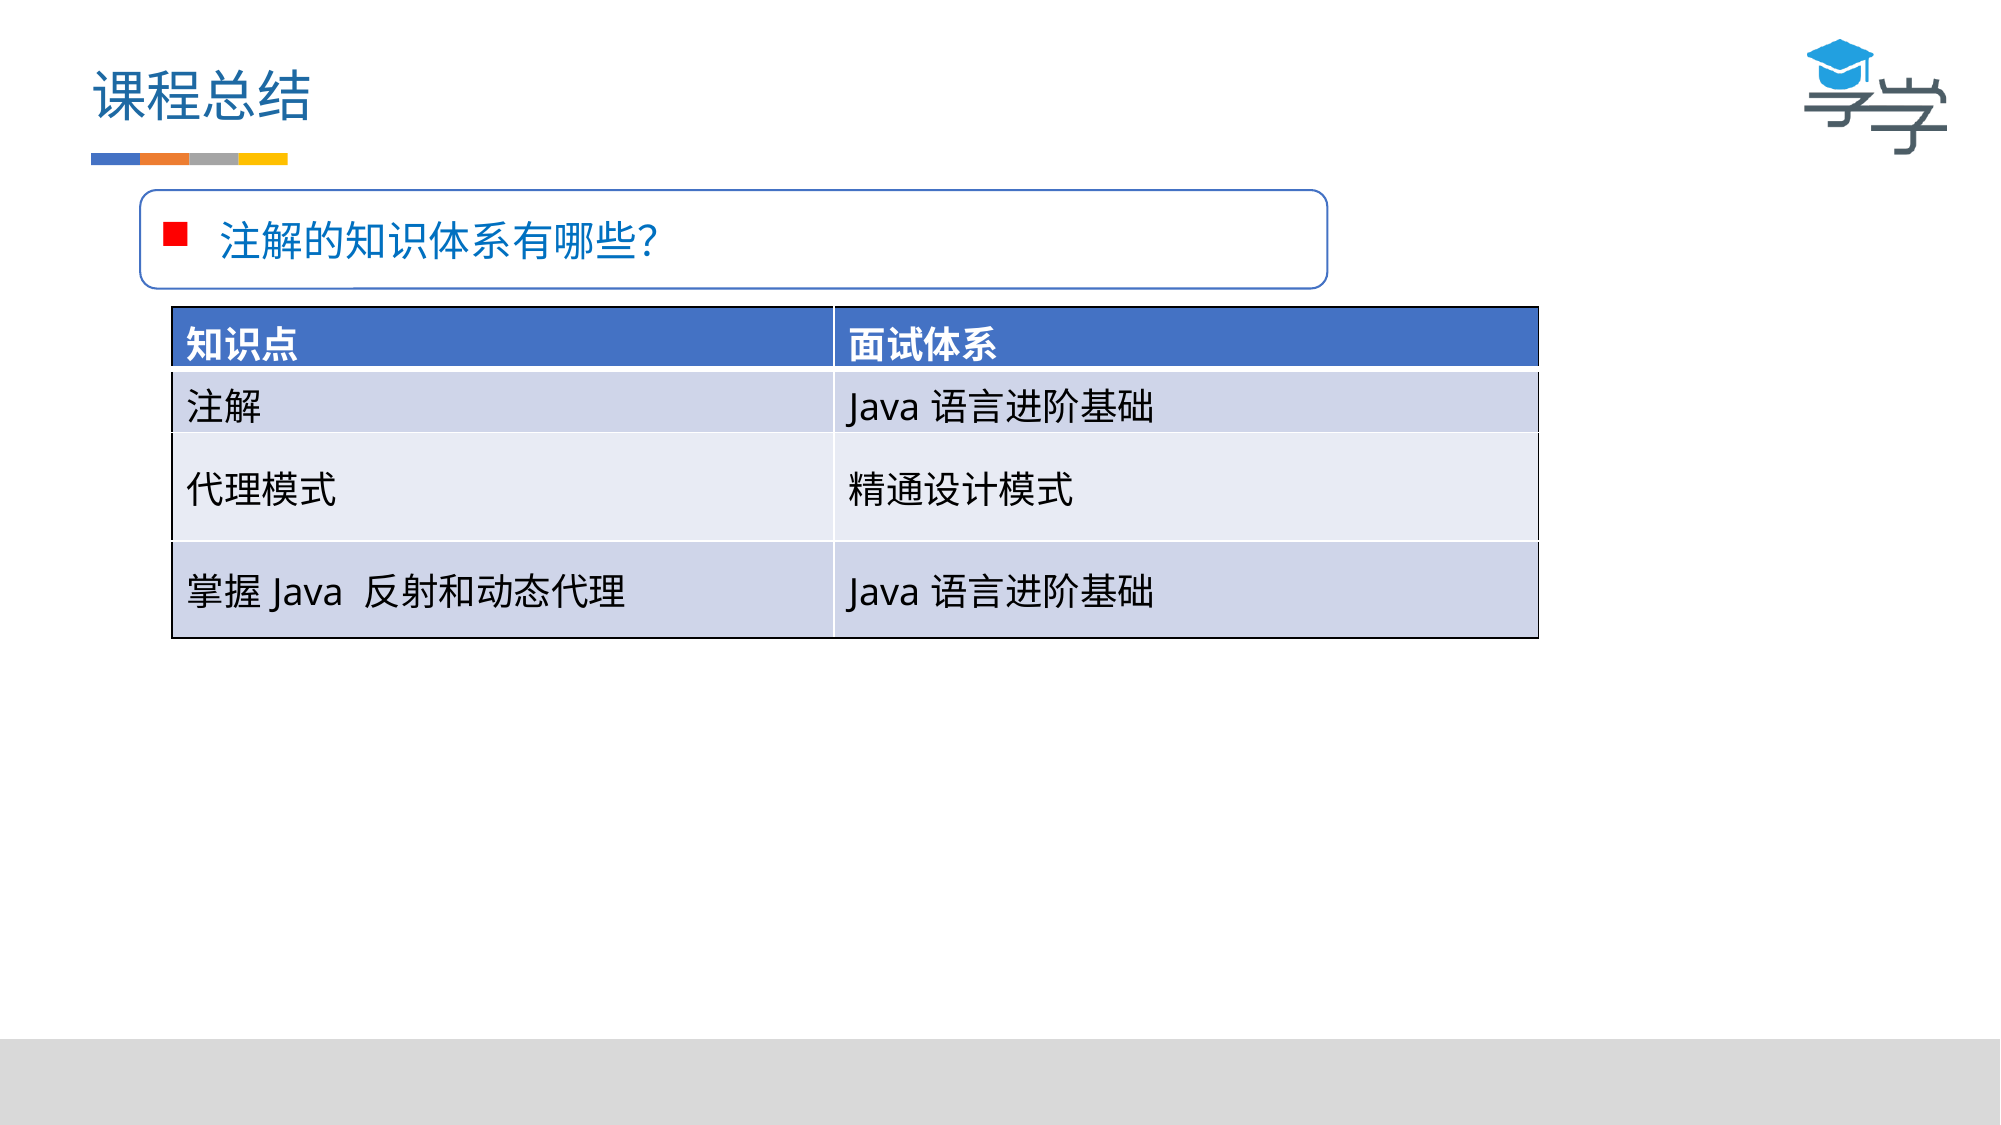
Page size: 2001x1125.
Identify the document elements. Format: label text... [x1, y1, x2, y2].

table_cell Java语言进阶基础 [835, 372, 1538, 432]
text_box 课程总结 [91, 60, 699, 128]
table_cell 代理模式 [173, 433, 833, 540]
table_header 知识点 [173, 308, 833, 366]
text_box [90, 152, 288, 166]
table_cell 掌握Java 反射和动态代理 [173, 542, 833, 637]
table_cell 注解 [173, 372, 833, 432]
text_box 注解的知识体系有哪些？ [139, 189, 1329, 290]
table_cell Java语言进阶基础 [835, 542, 1538, 637]
picture [1799, 20, 1952, 173]
table_header 面试体系 [835, 308, 1538, 366]
table_cell 精通设计模式 [835, 433, 1538, 540]
